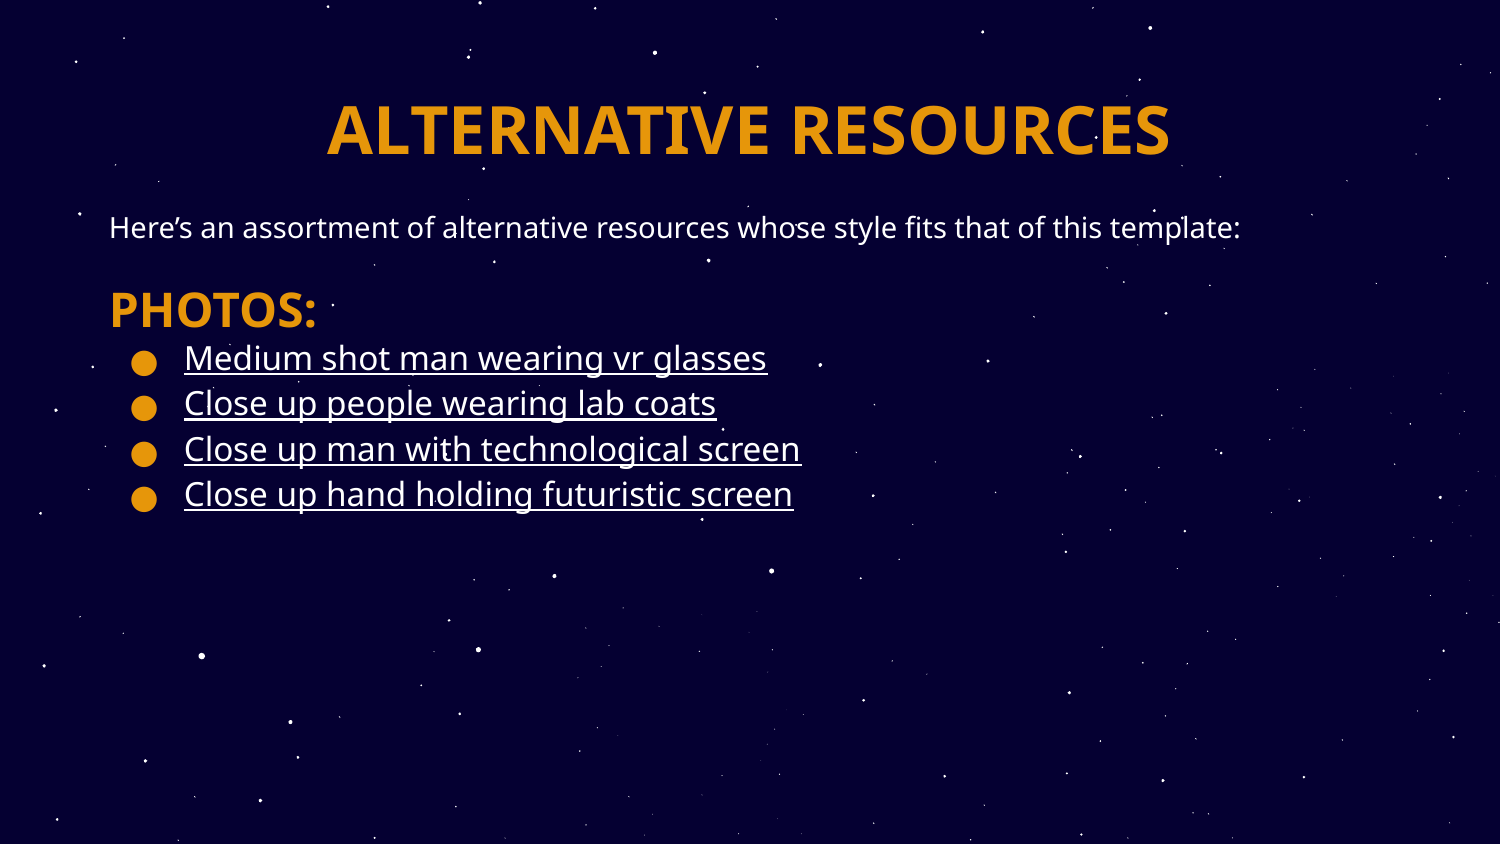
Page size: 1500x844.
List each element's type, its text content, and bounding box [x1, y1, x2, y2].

title ALTERNATIVE RESOURCES [93, 72, 1407, 167]
subtitle Here’s an assortment of alternative resources whose style fits that of this template: PHOTOS: Medium shot man wearing vr glasses Close up people wearing lab coats Close up man with technological screen Close up hand holding futuristic screen [93, 194, 1360, 737]
